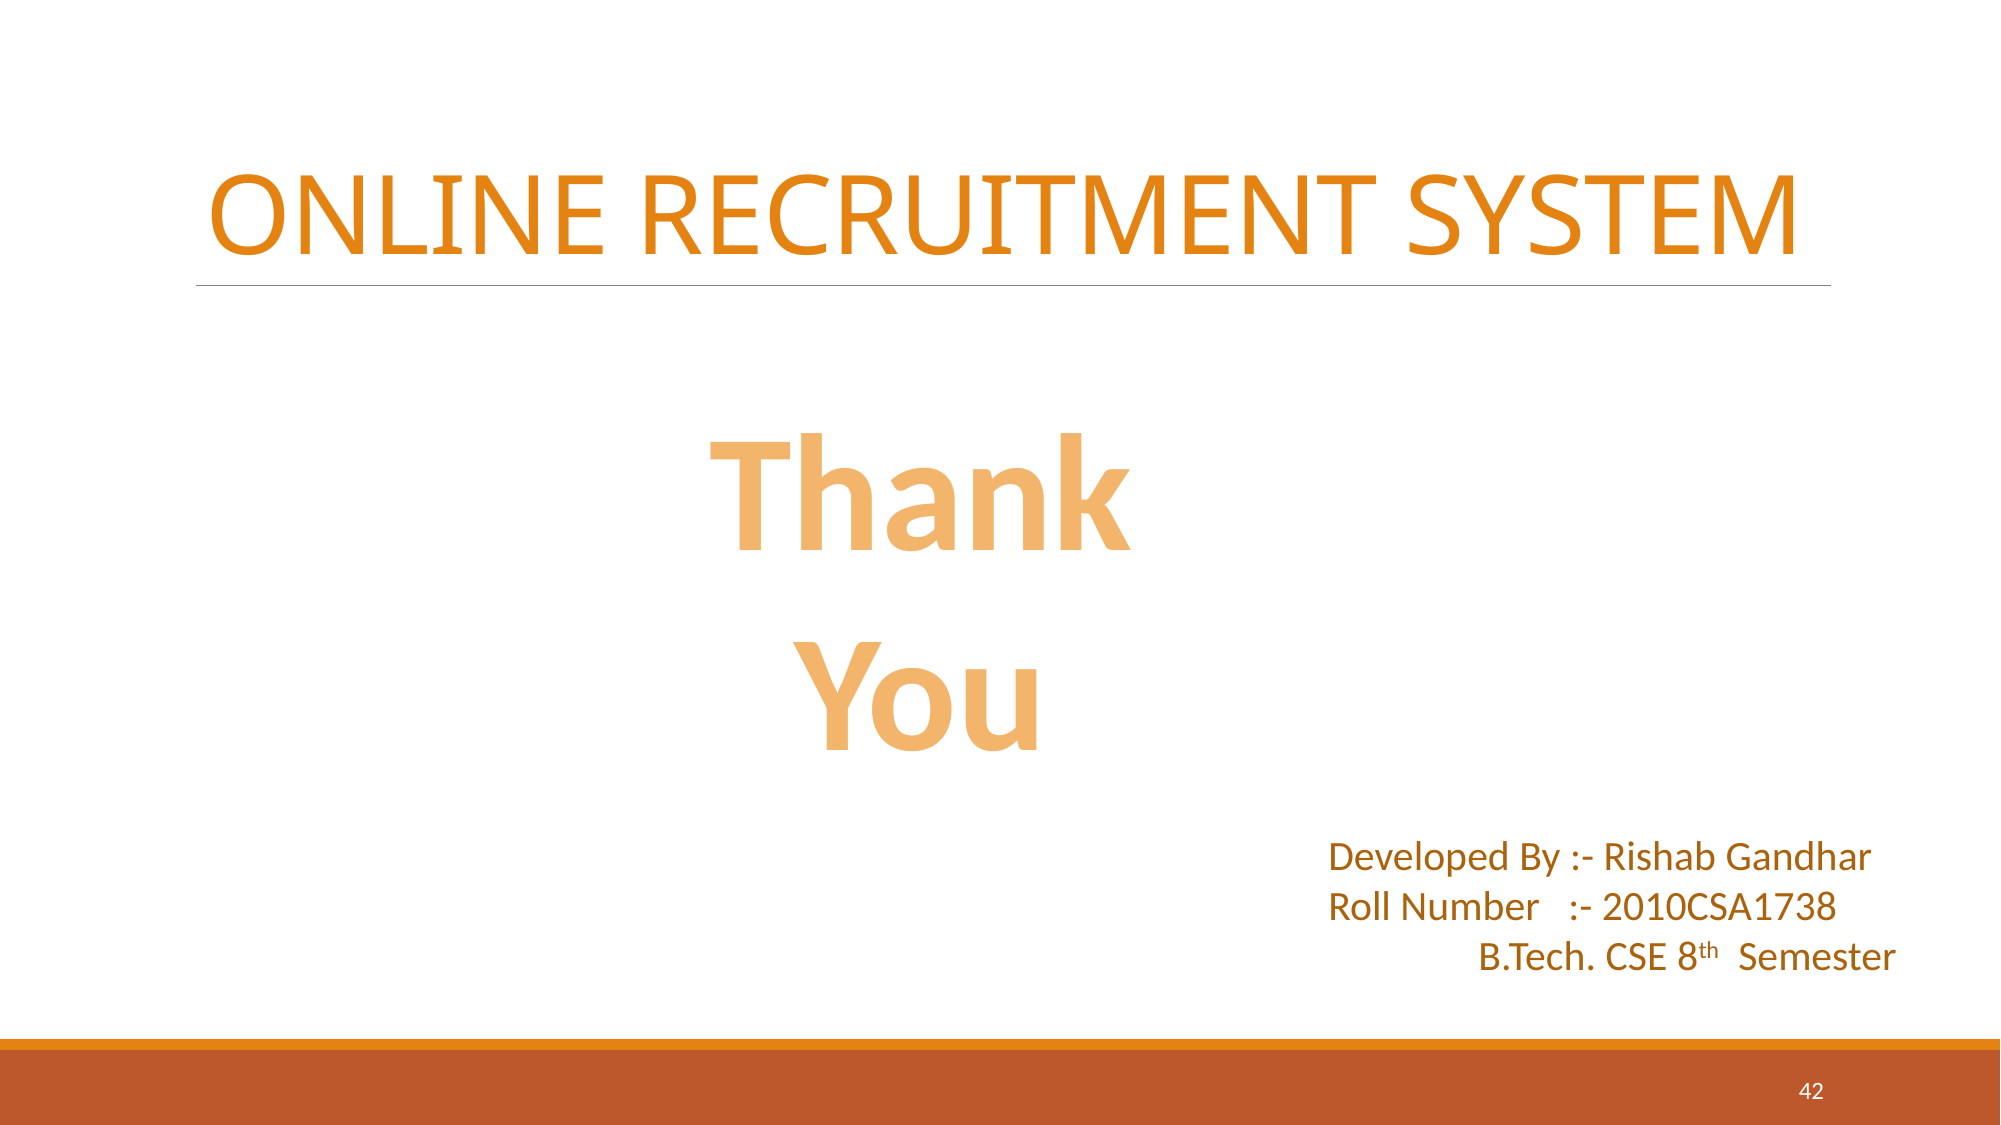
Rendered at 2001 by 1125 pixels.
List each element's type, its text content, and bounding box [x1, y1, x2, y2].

title ONLINE RECRUITMENT SYSTEM [180, 47, 1830, 285]
text_box Thank You [646, 376, 1196, 791]
slide_number 42 [1624, 1059, 1840, 1120]
text_box Developed By :- Rishab Gandhar Roll Number :- 2010CSA1738 B.Tech. CSE 8th Semester [1313, 821, 1929, 987]
